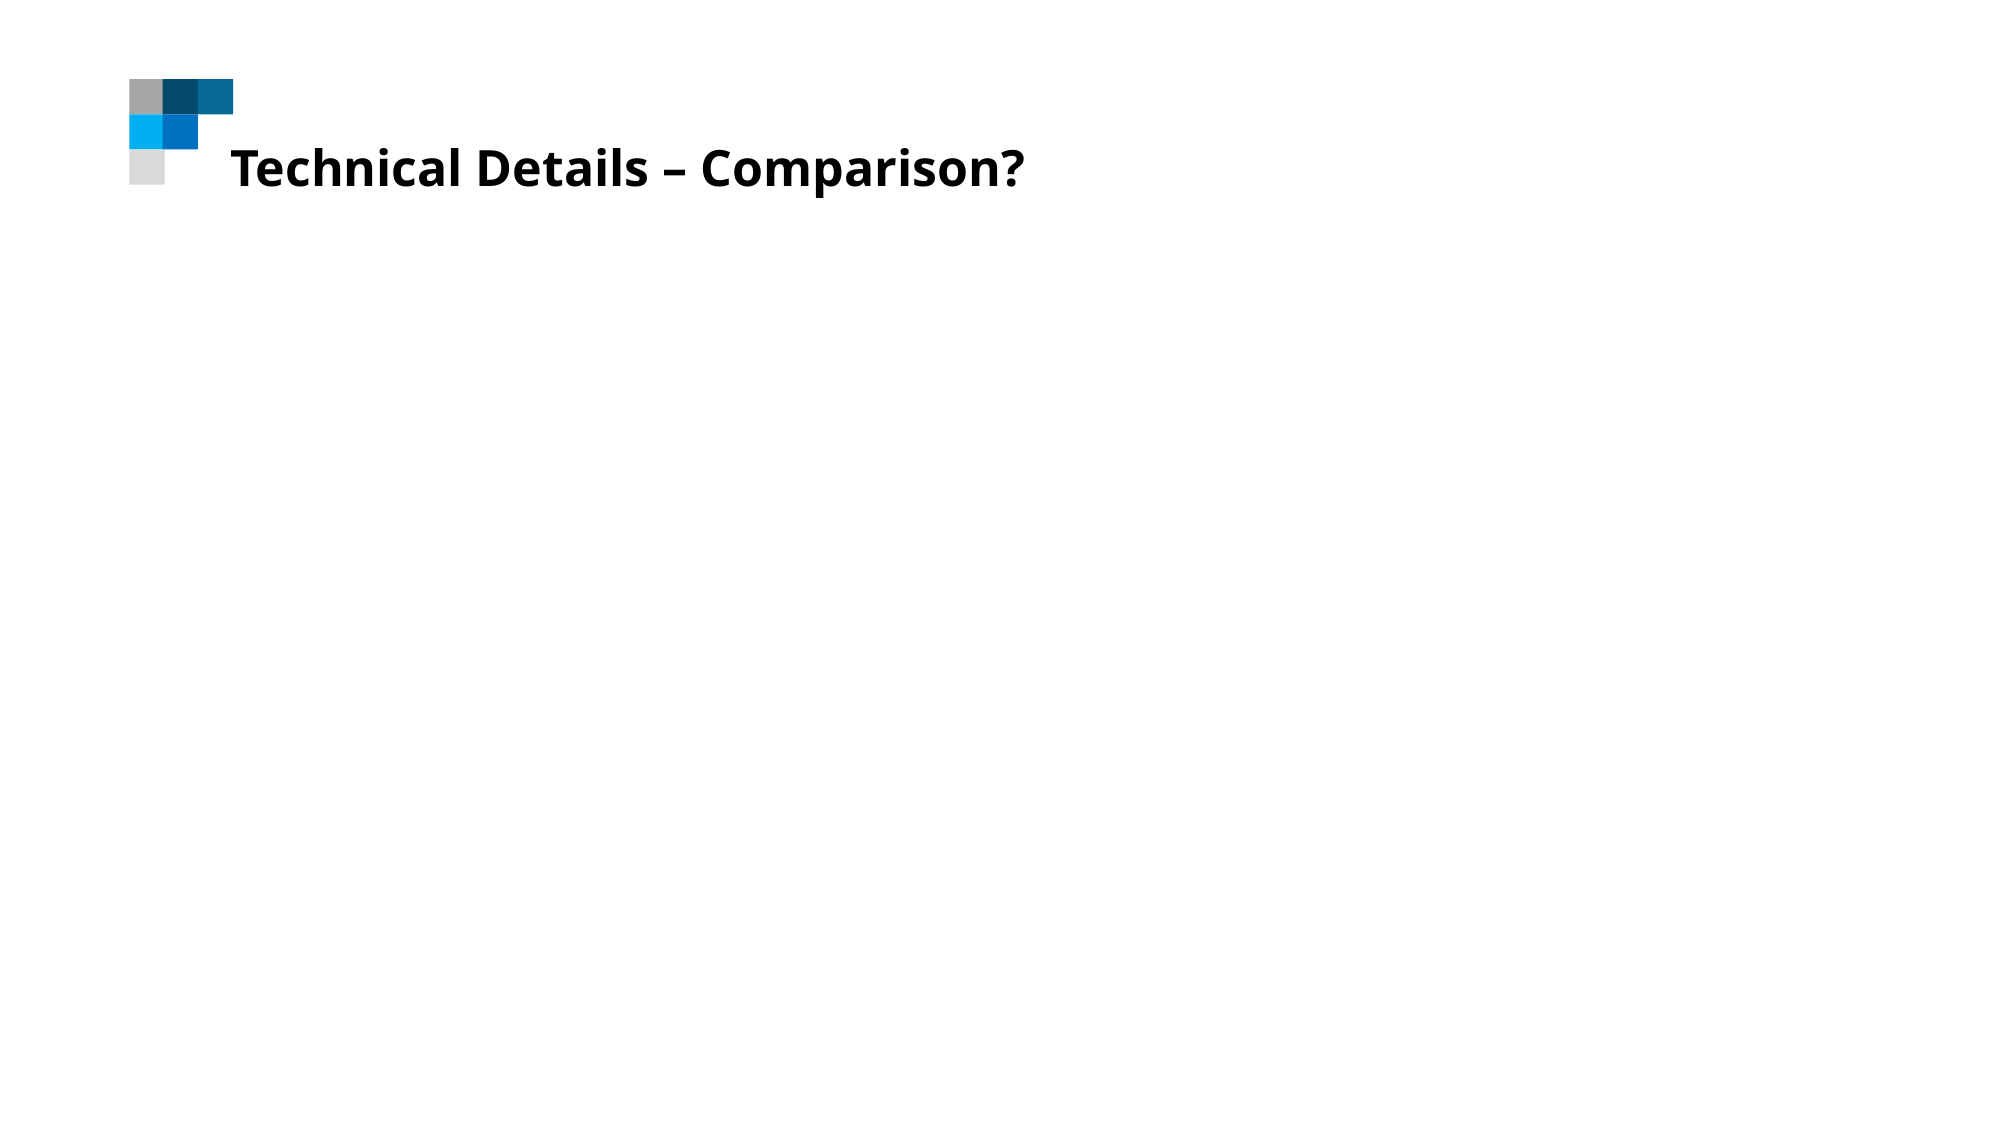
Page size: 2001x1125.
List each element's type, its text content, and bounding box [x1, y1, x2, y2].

text_box Technical Details – Comparison? [215, 129, 1858, 204]
